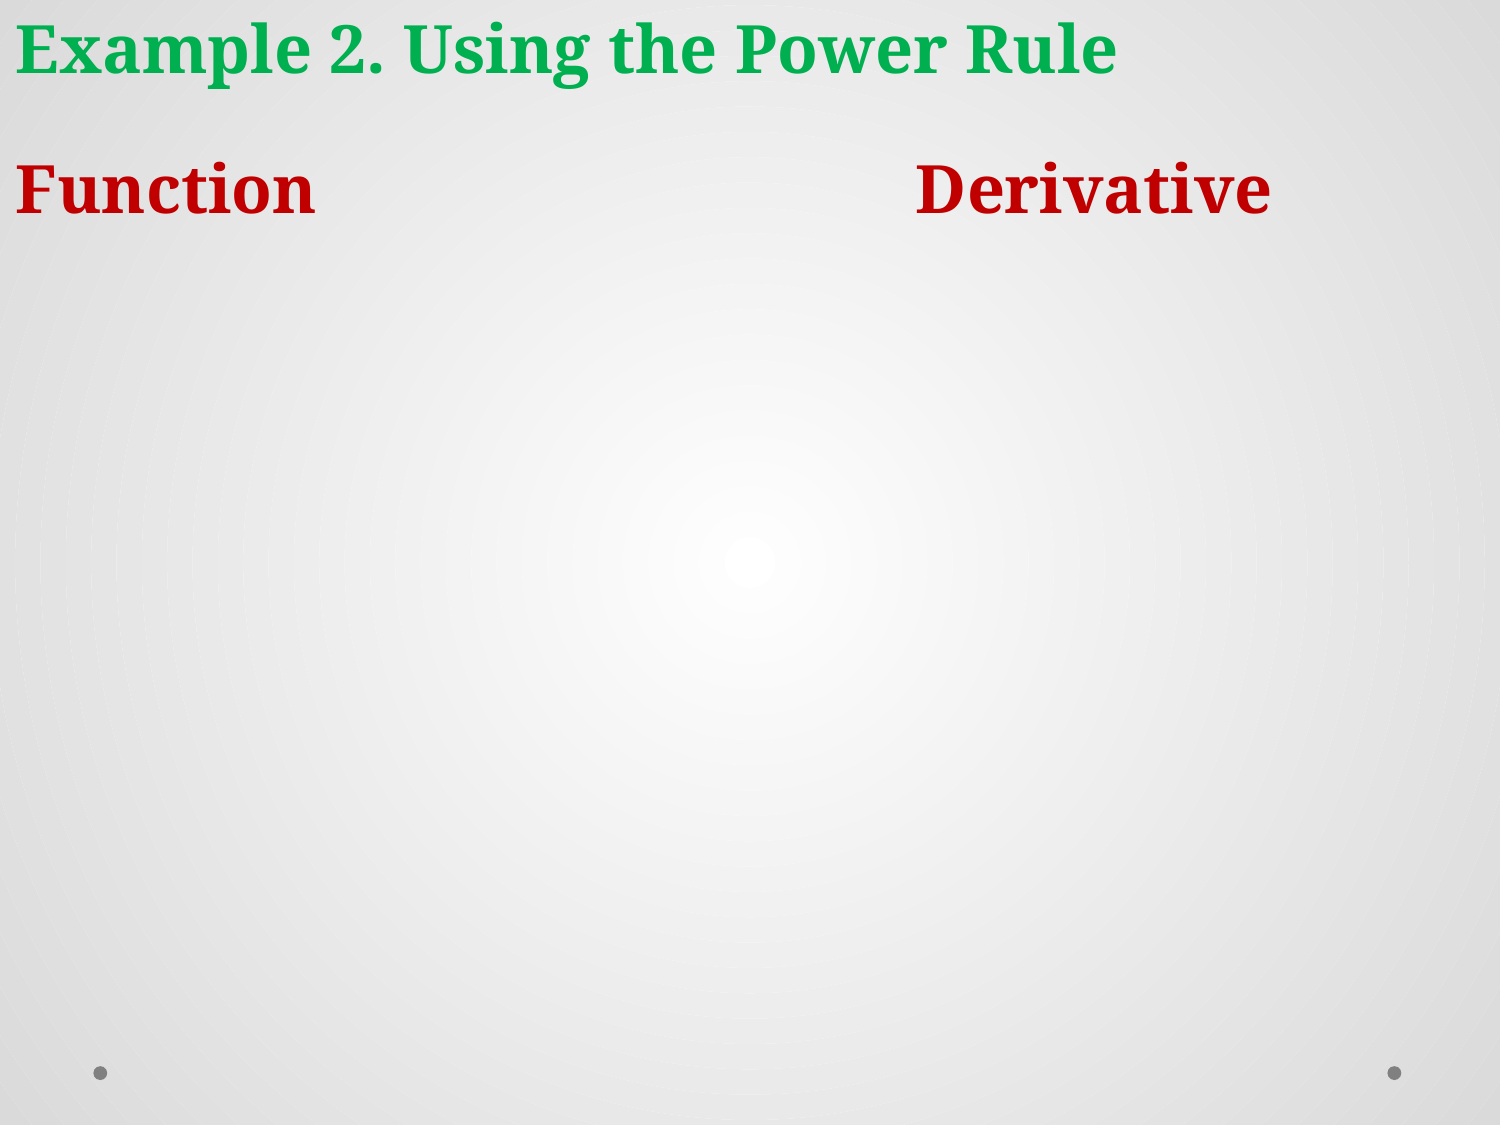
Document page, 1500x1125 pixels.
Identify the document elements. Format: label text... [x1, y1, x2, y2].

text_box Example 2. Using the Power Rule [1, 0, 1500, 95]
